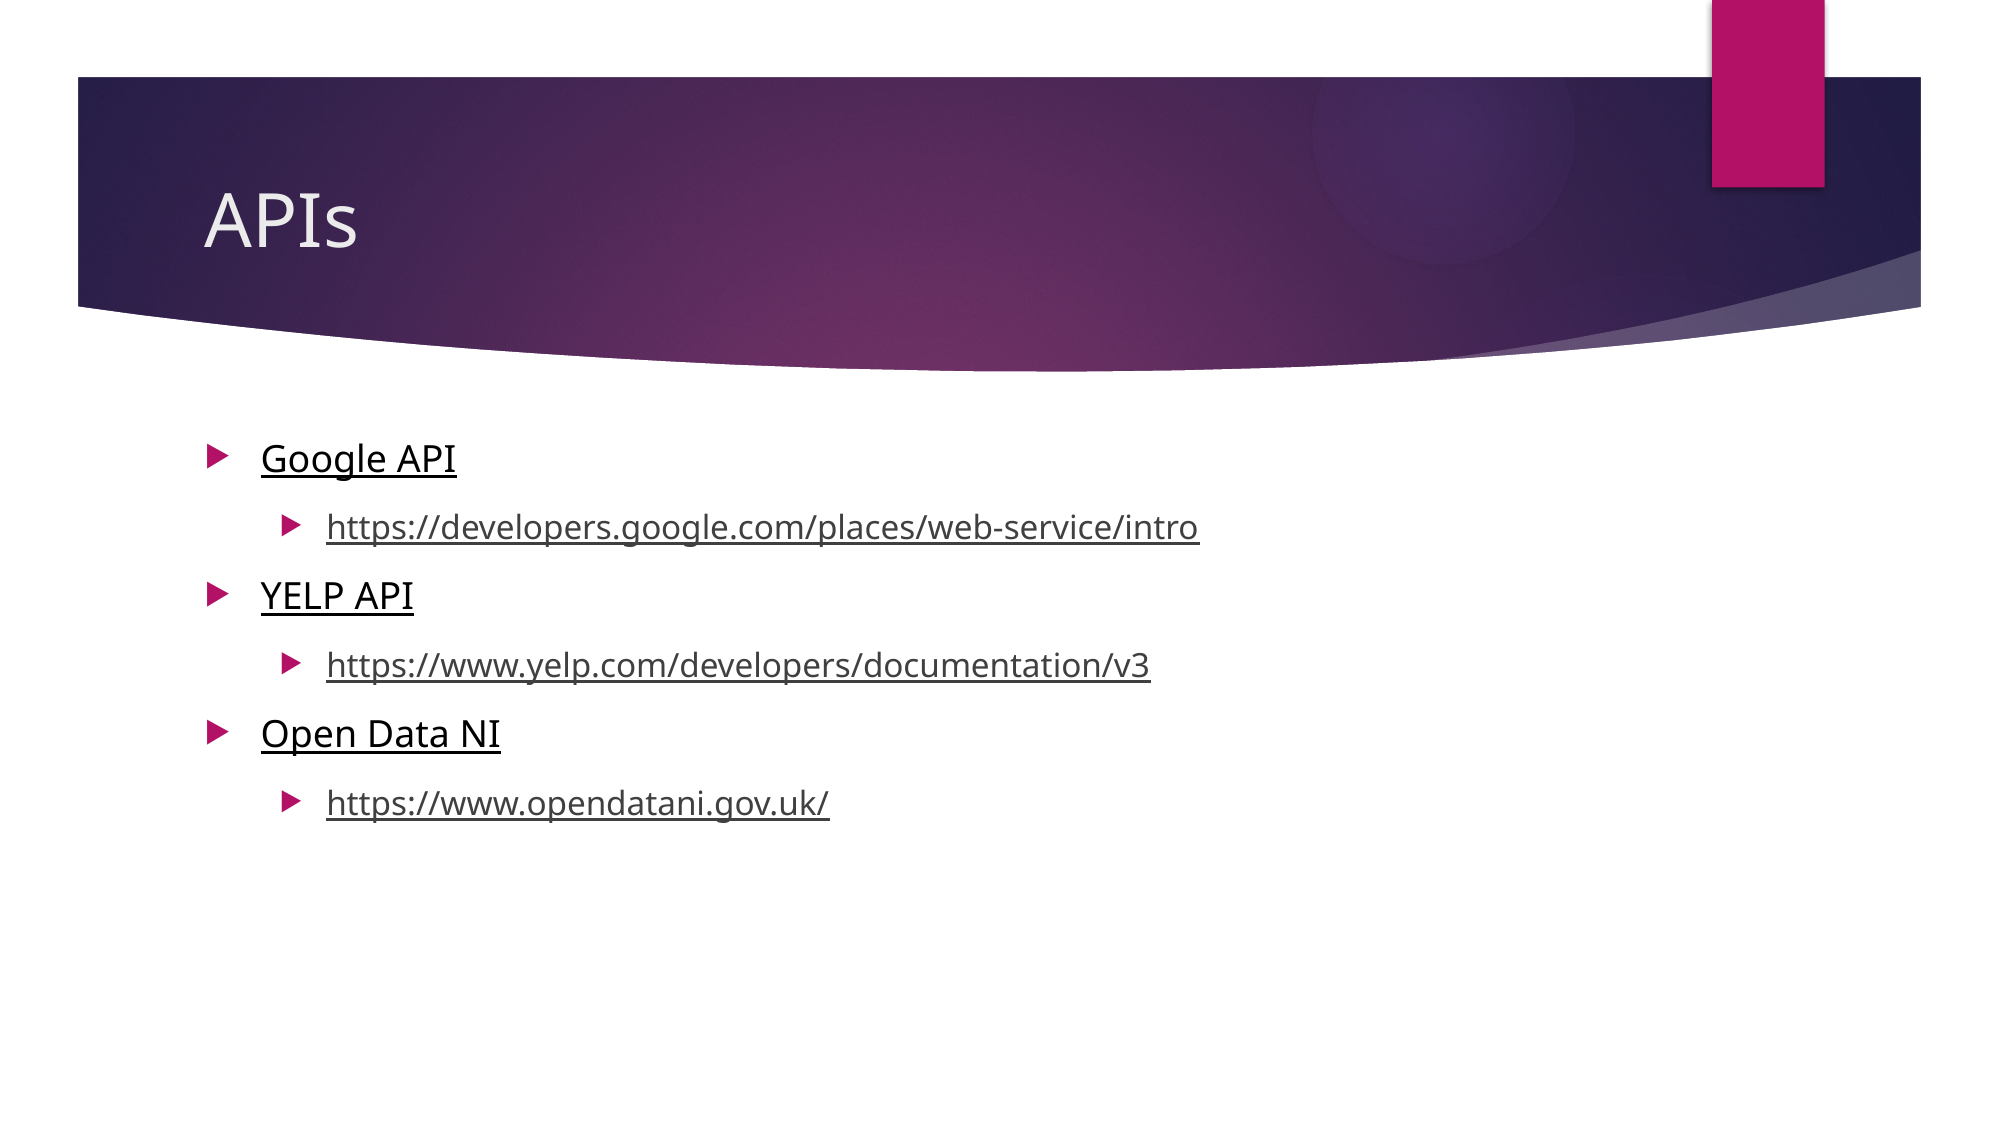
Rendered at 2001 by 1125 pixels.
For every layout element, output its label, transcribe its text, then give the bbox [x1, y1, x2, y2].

list Google API https://developers.google.com/places/web-service/intro YELP API https://www.yelp.com/developers/documentation/v3 Open Data NI https://www.opendatani.gov.uk/ [189, 427, 1638, 988]
title APIs [189, 159, 1627, 276]
